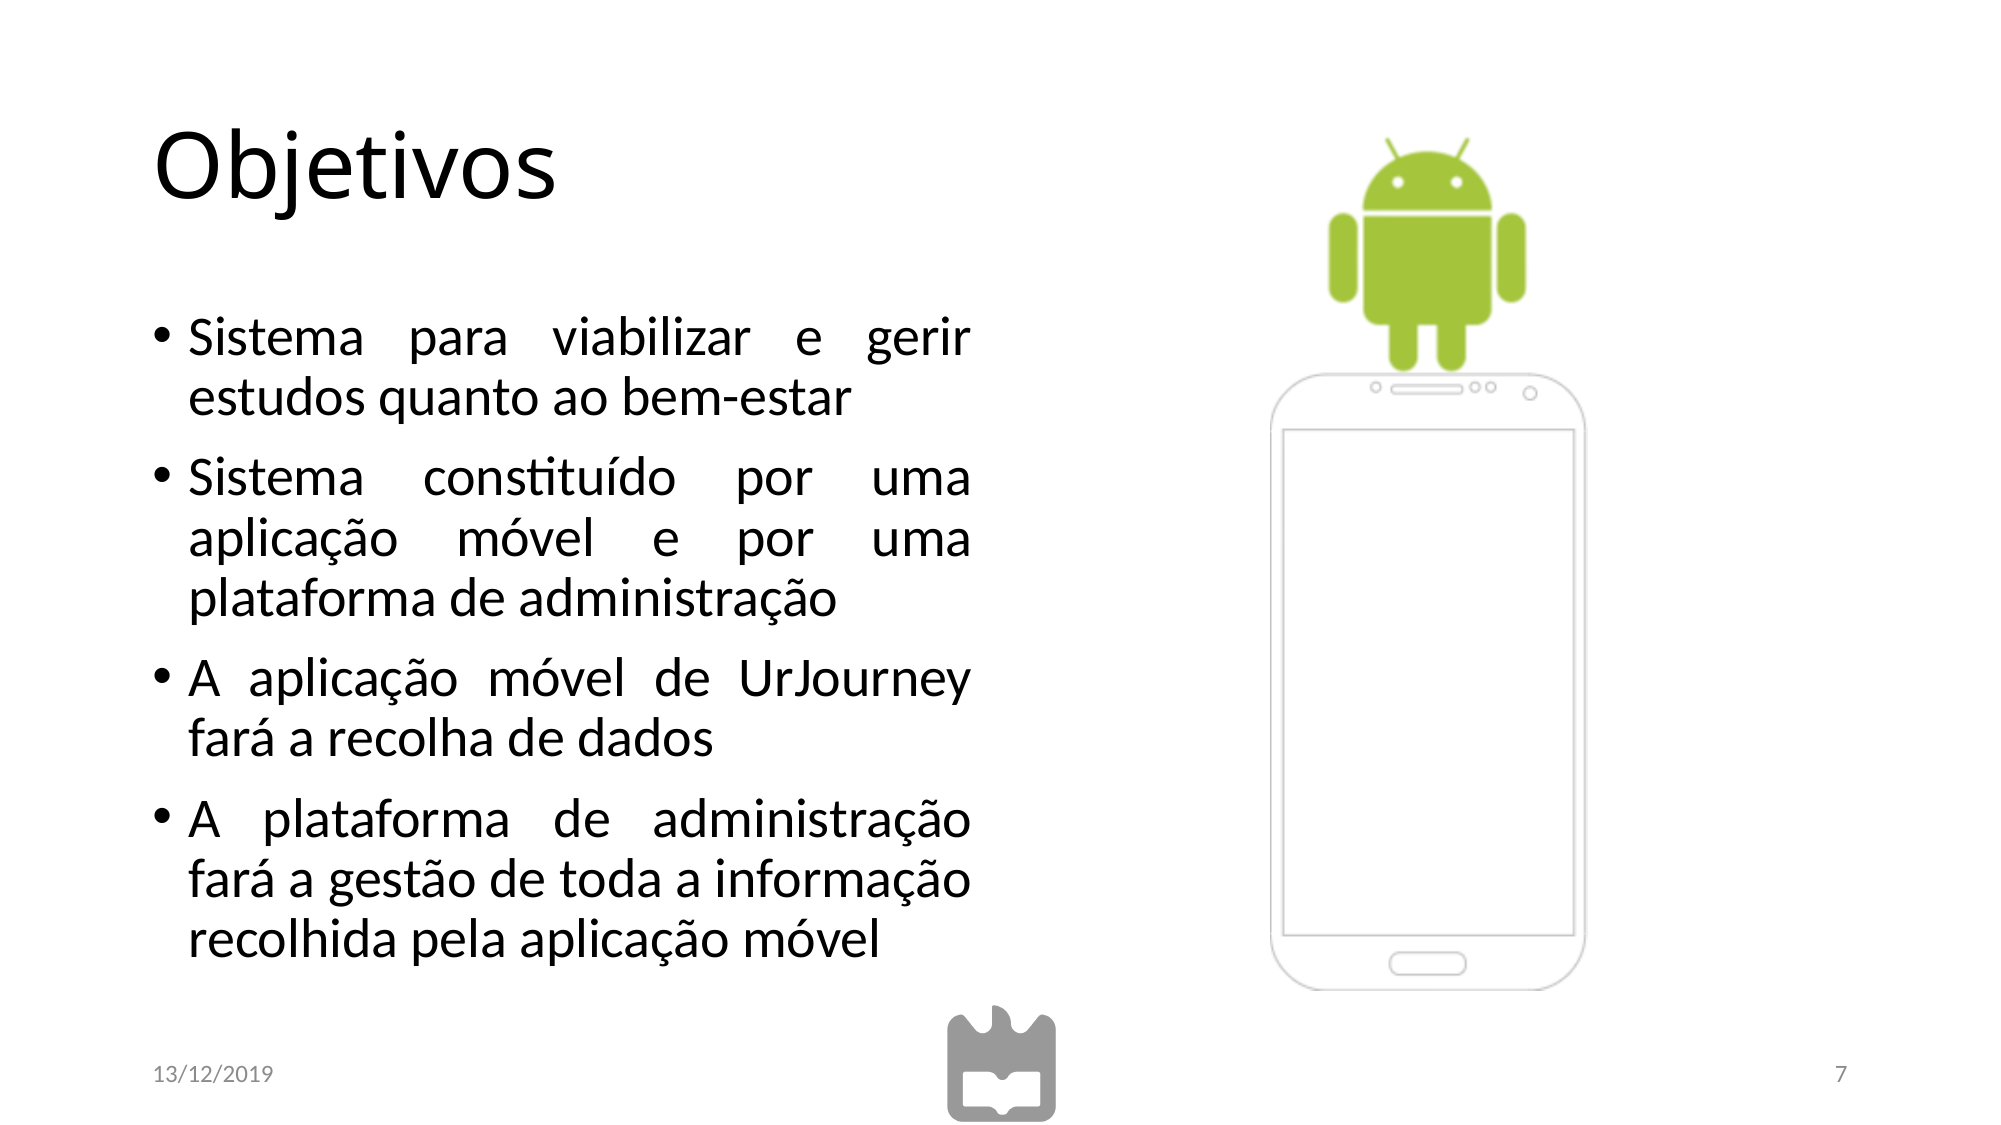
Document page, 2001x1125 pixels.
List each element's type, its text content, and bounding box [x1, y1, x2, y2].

title Objetivos [137, 59, 1863, 278]
list Sistema para viabilizar e gerir estudos quanto ao bem-estar Sistema constituído por uma aplicação móvel e por uma plataforma de administração A aplicação móvel de UrJourney fará a recolha de dados A plataforma de administração fará a gestão de toda a informação recolhida pela aplicação móvel [137, 299, 988, 1014]
footer [937, 994, 1063, 1125]
slide_number 7 [1412, 1042, 1863, 1103]
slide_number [137, 1042, 588, 1103]
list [1269, 134, 1588, 991]
